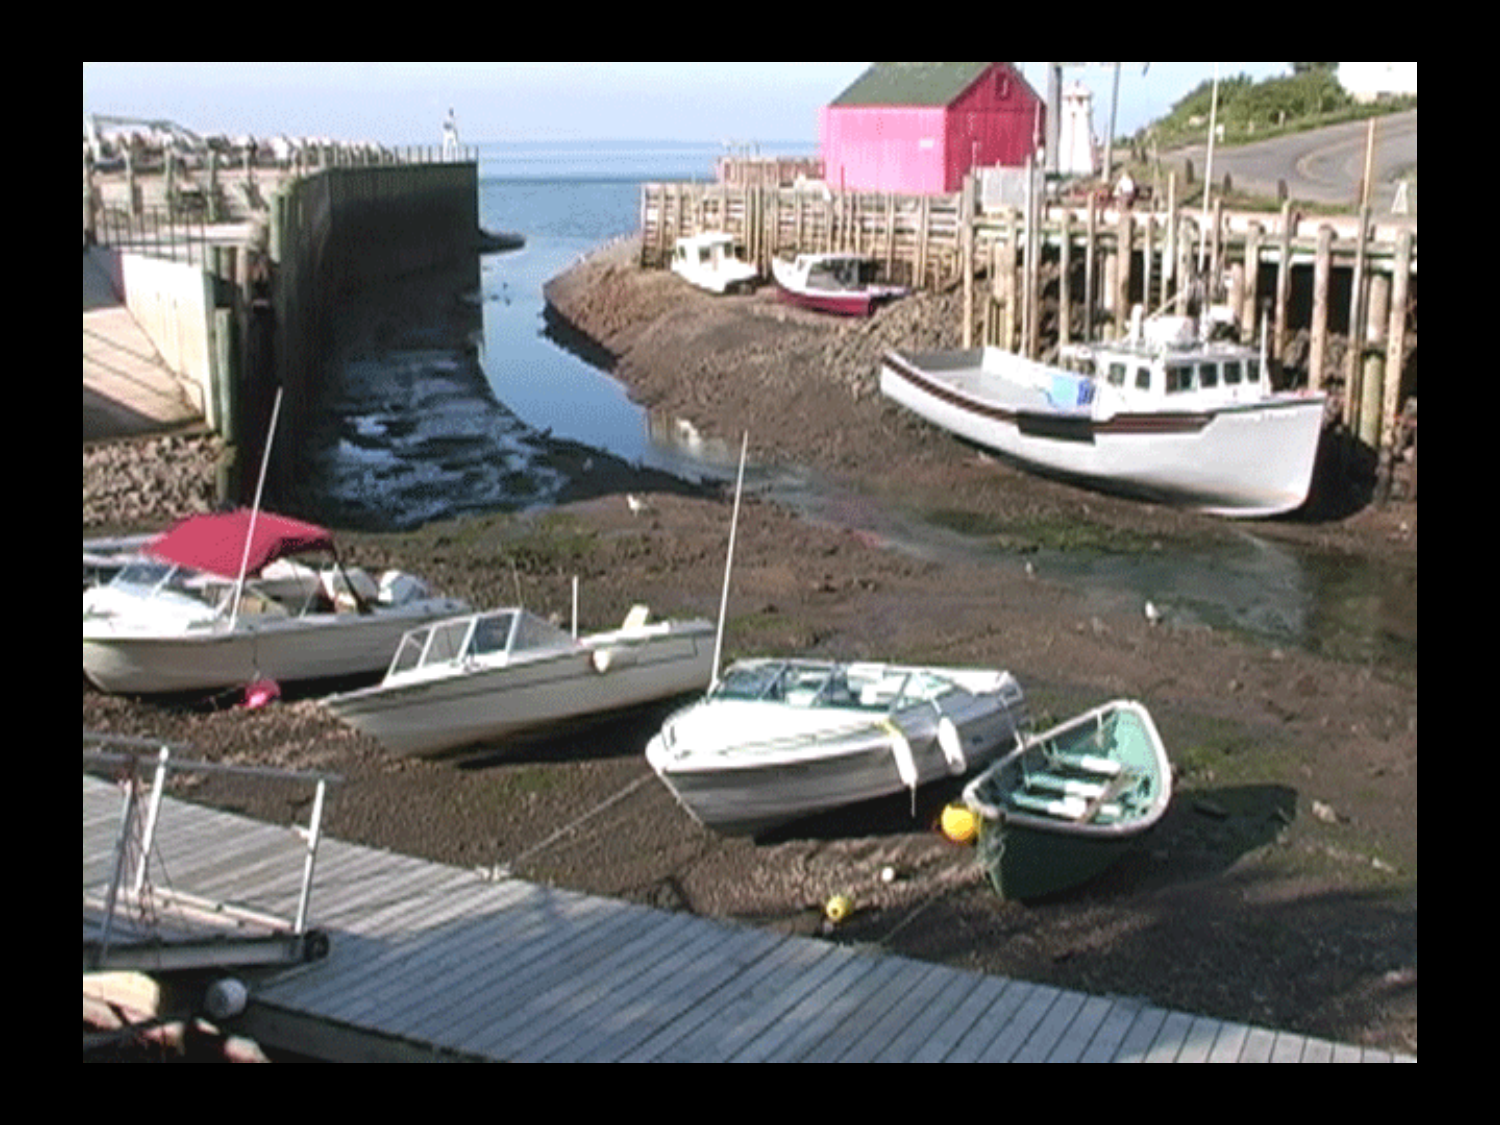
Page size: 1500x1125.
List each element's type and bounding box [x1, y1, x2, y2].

picture [83, 62, 1417, 1063]
